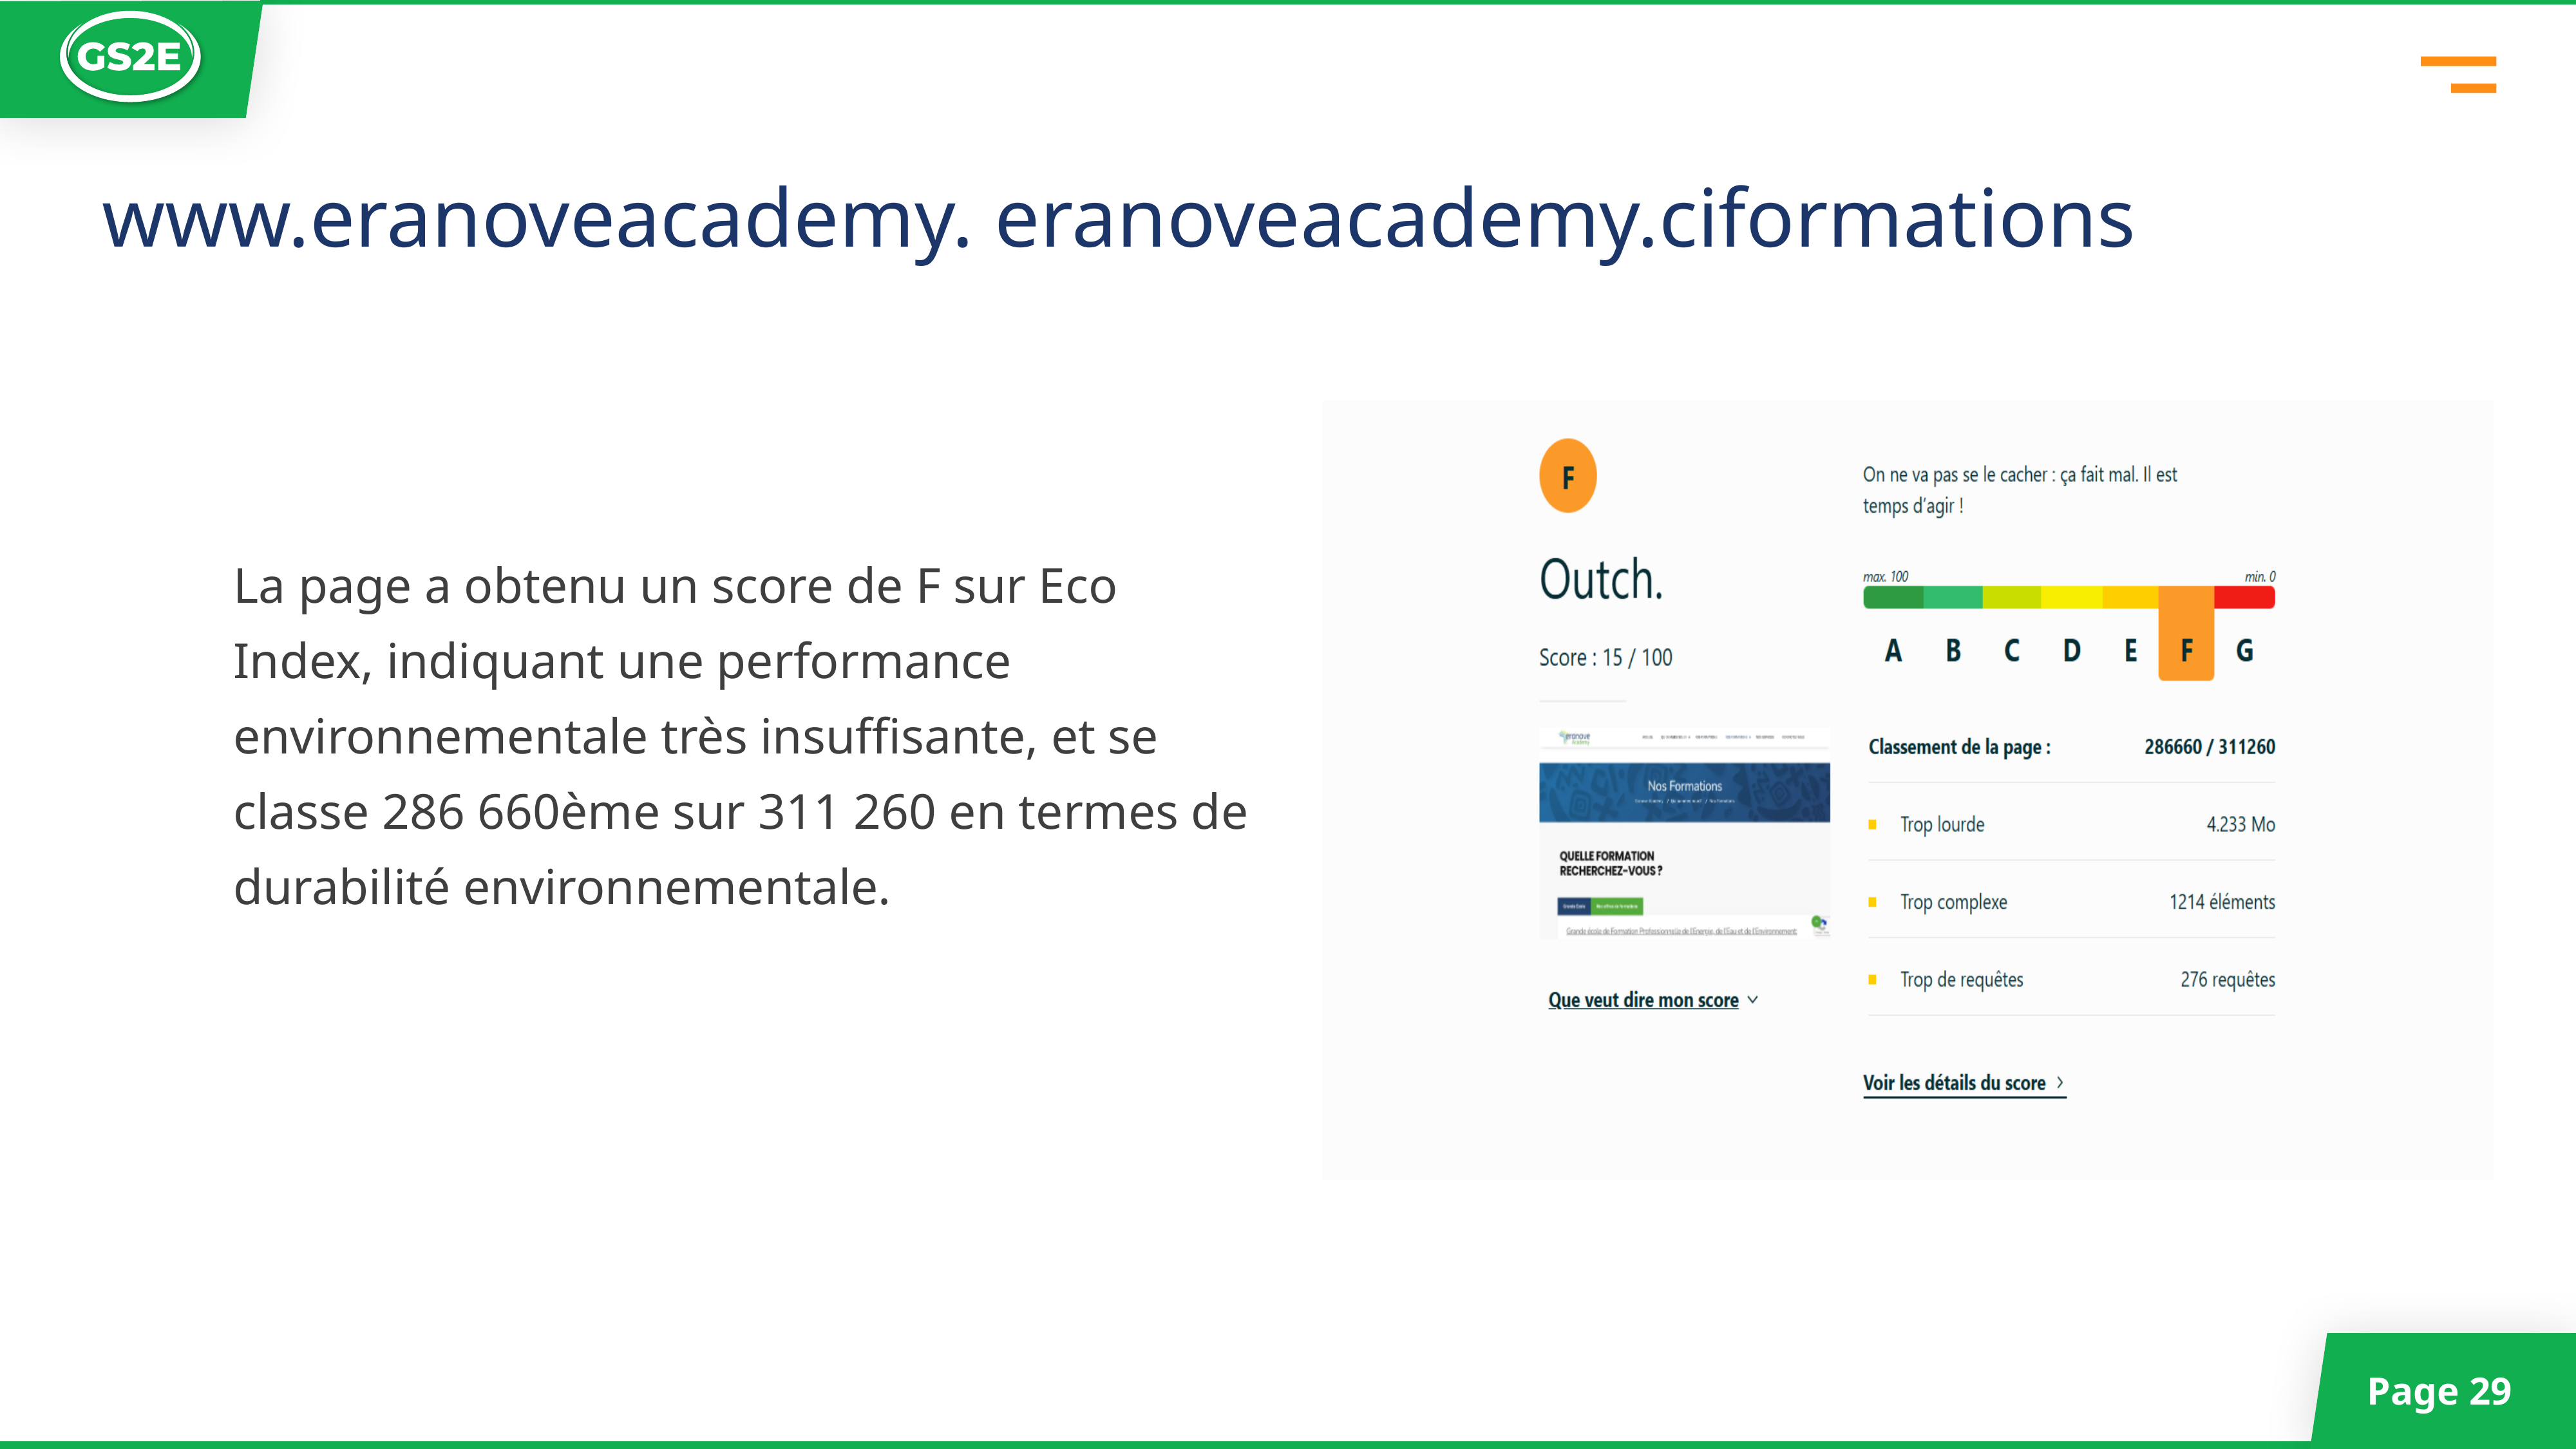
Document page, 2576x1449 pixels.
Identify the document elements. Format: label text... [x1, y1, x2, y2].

picture [1322, 401, 2494, 1180]
text_box La page a obtenu un score de F sur Eco Index, indiquant une performance environnementale très insuffisante, et se classe 286 660ème sur 311 260 en termes de durabilité environnementale. [233, 537, 1254, 914]
text_box www.eranoveacademy. eranoveacademy.ciformations [92, 162, 2382, 269]
